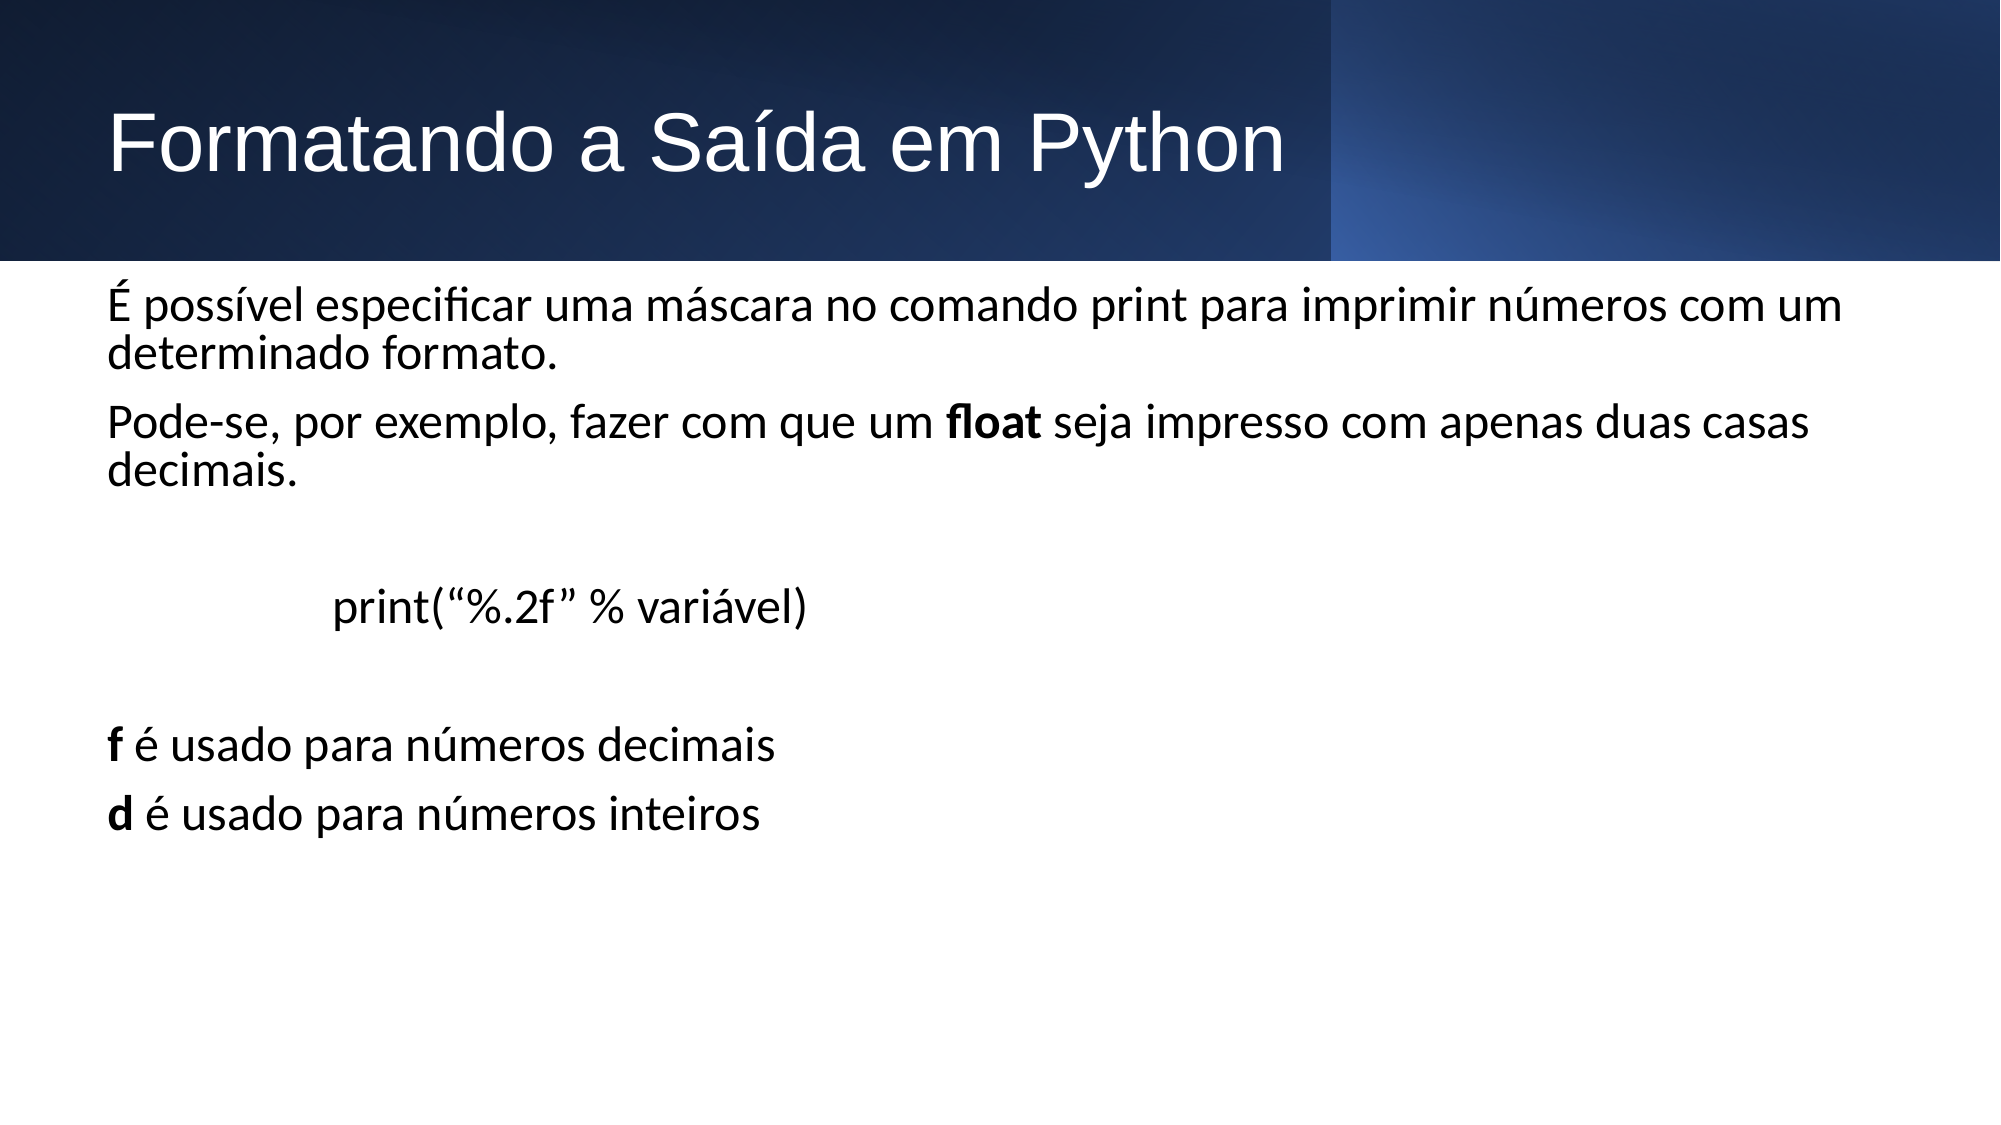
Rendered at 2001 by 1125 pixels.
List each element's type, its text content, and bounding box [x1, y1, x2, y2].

list É possível especificar uma máscara no comando print para imprimir números com um determinado formato. Pode-se, por exemplo, fazer com que um float seja impresso com apenas duas casas decimais. print(“%.2f” % variável) f é usado para números decimais d é usado para números inteiros [92, 275, 1925, 1014]
title Formatando a Saída em Python [92, 35, 1925, 254]
